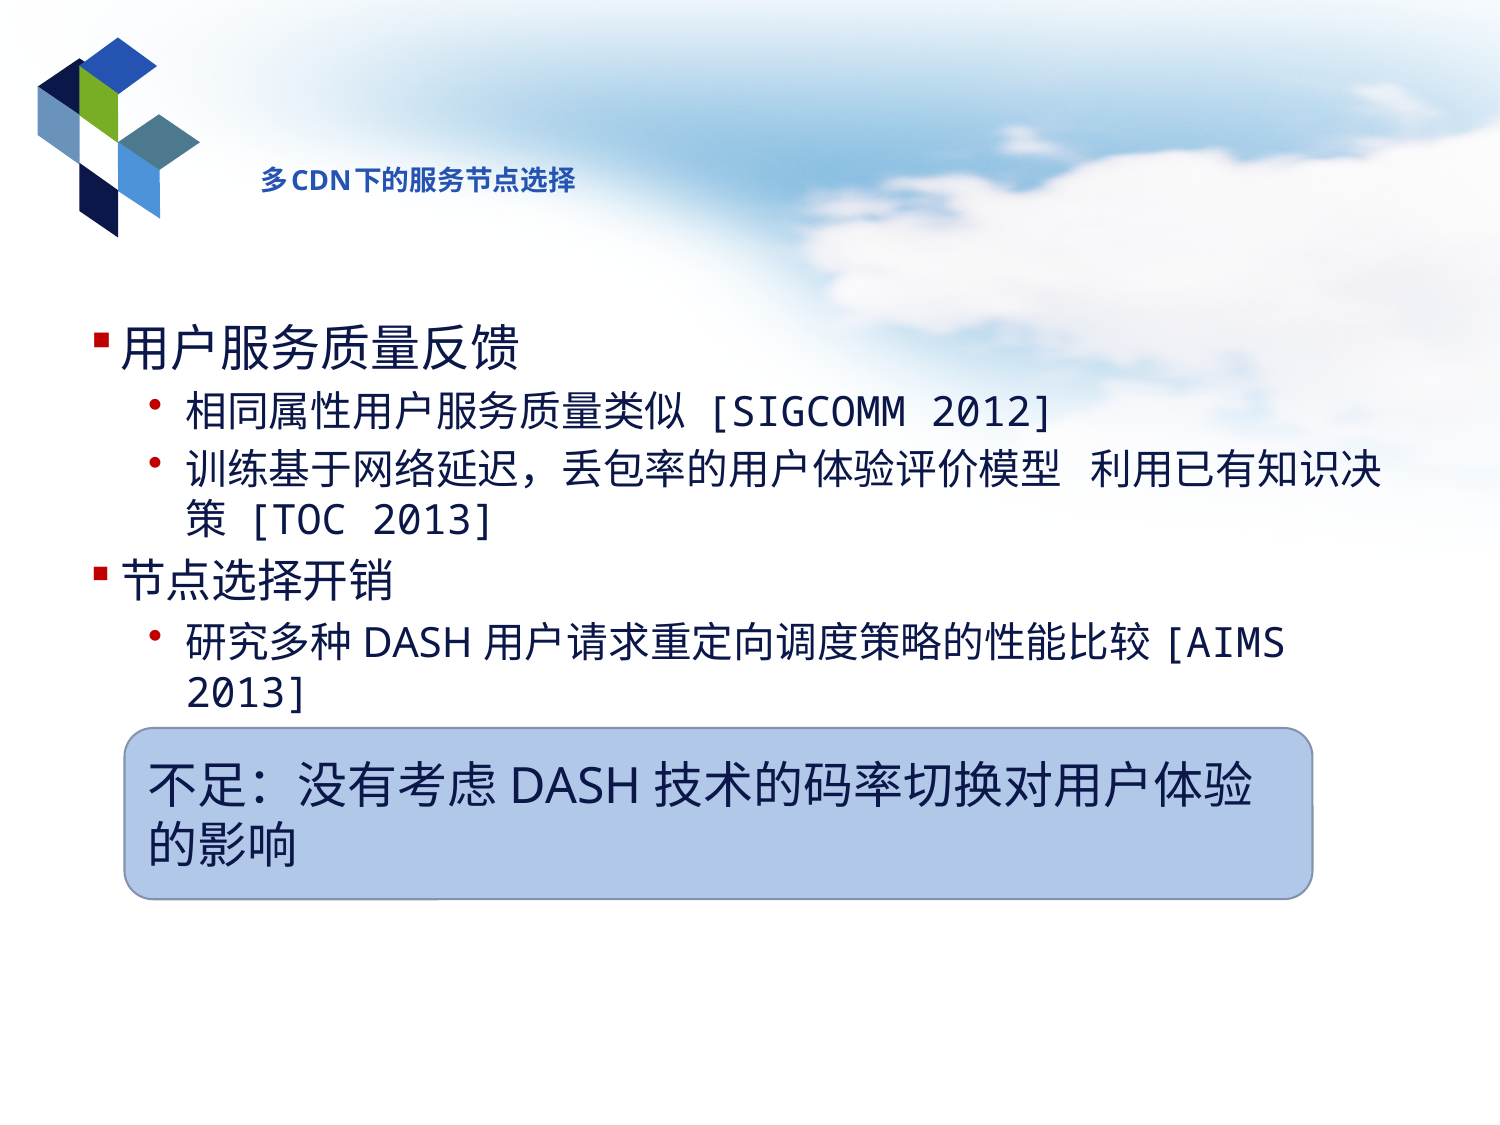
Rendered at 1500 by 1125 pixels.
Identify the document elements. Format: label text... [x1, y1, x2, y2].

picture [0, 0, 1500, 588]
list 用户服务质量反馈 相同属性用户服务质量类似 [SIGCOMM 2012] 训练基于网络延迟，丢包率的用户体验评价模型 利用已有知识决策 [TOC 2013] 节点选择开销 研究多种DASH用户请求重定向调度策略的性能比较[AIMS 2013] [75, 308, 1425, 1058]
title 多CDN下的服务节点选择 [245, 125, 1178, 238]
text_box 不足：没有考虑DASH技术的码率切换对用户体验的影响 [123, 726, 1314, 901]
